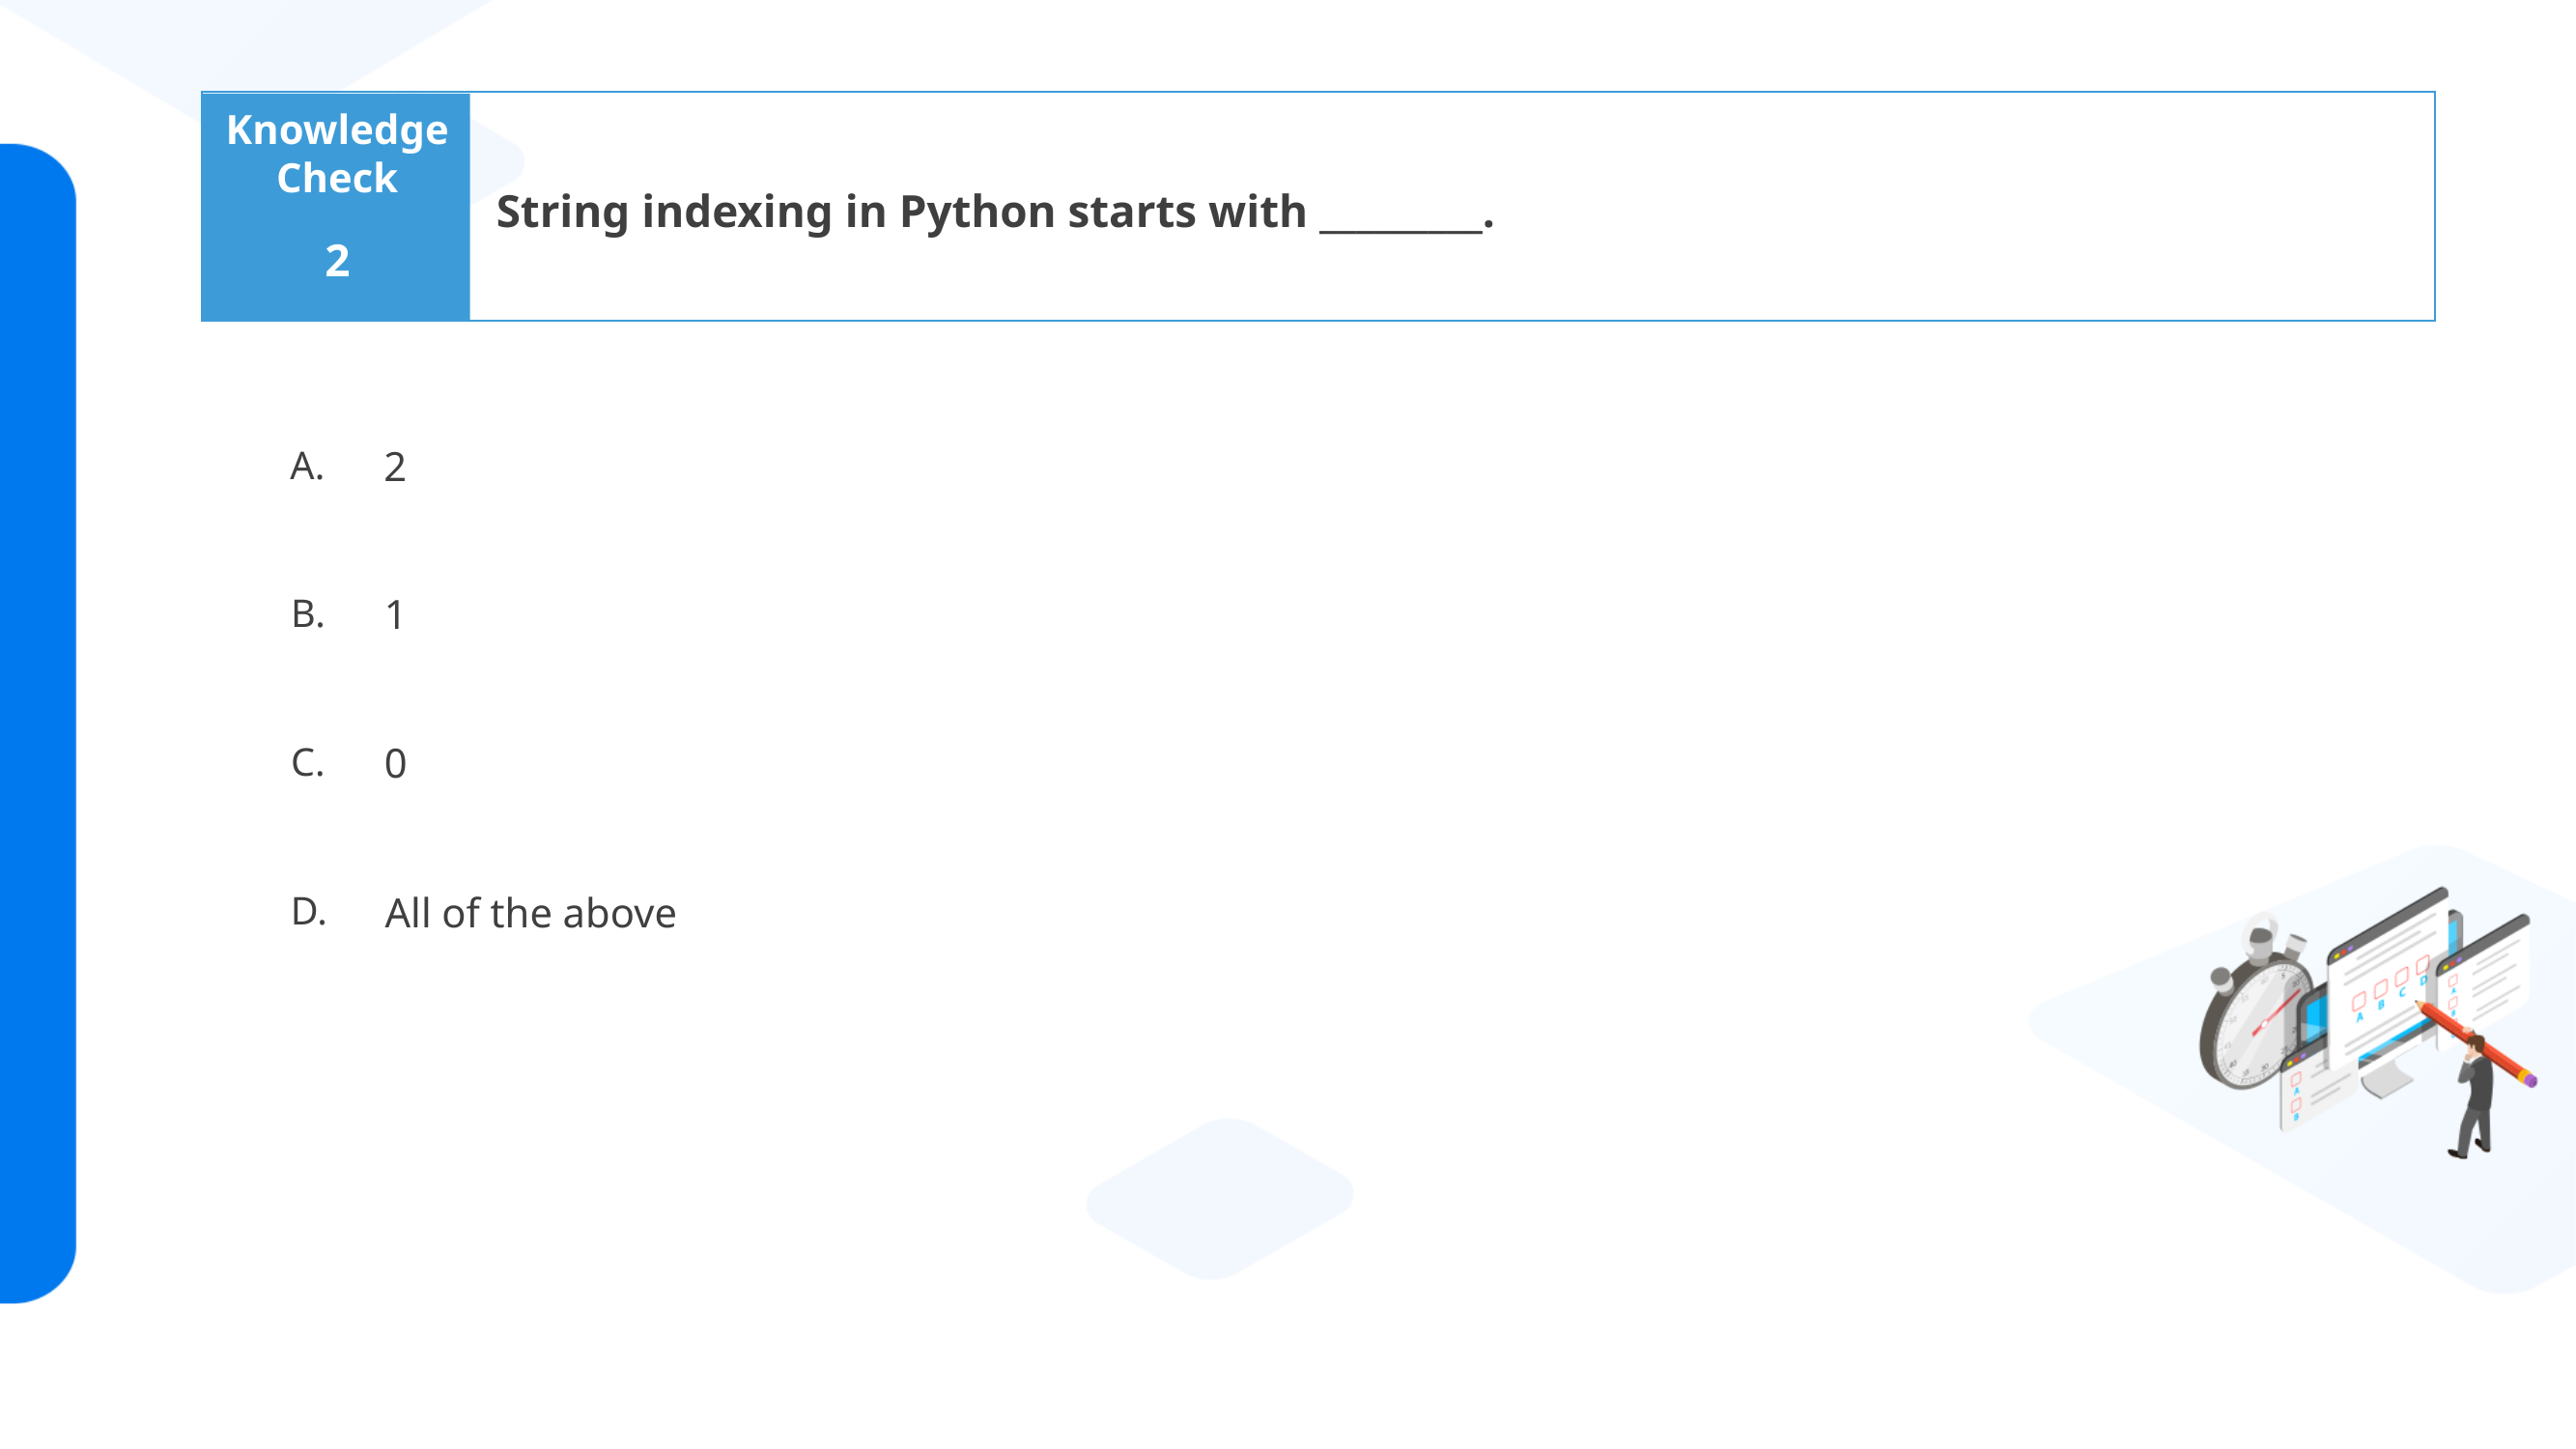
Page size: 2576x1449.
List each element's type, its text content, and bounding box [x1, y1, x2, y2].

list 1 [369, 575, 2153, 708]
list 2 [369, 427, 2152, 560]
picture [0, 0, 2576, 1449]
list String indexing in Python starts with _________.​ [469, 91, 2436, 322]
list All of the above​ [370, 873, 2154, 1007]
list 2 [247, 188, 428, 321]
list 0 [369, 724, 2153, 857]
